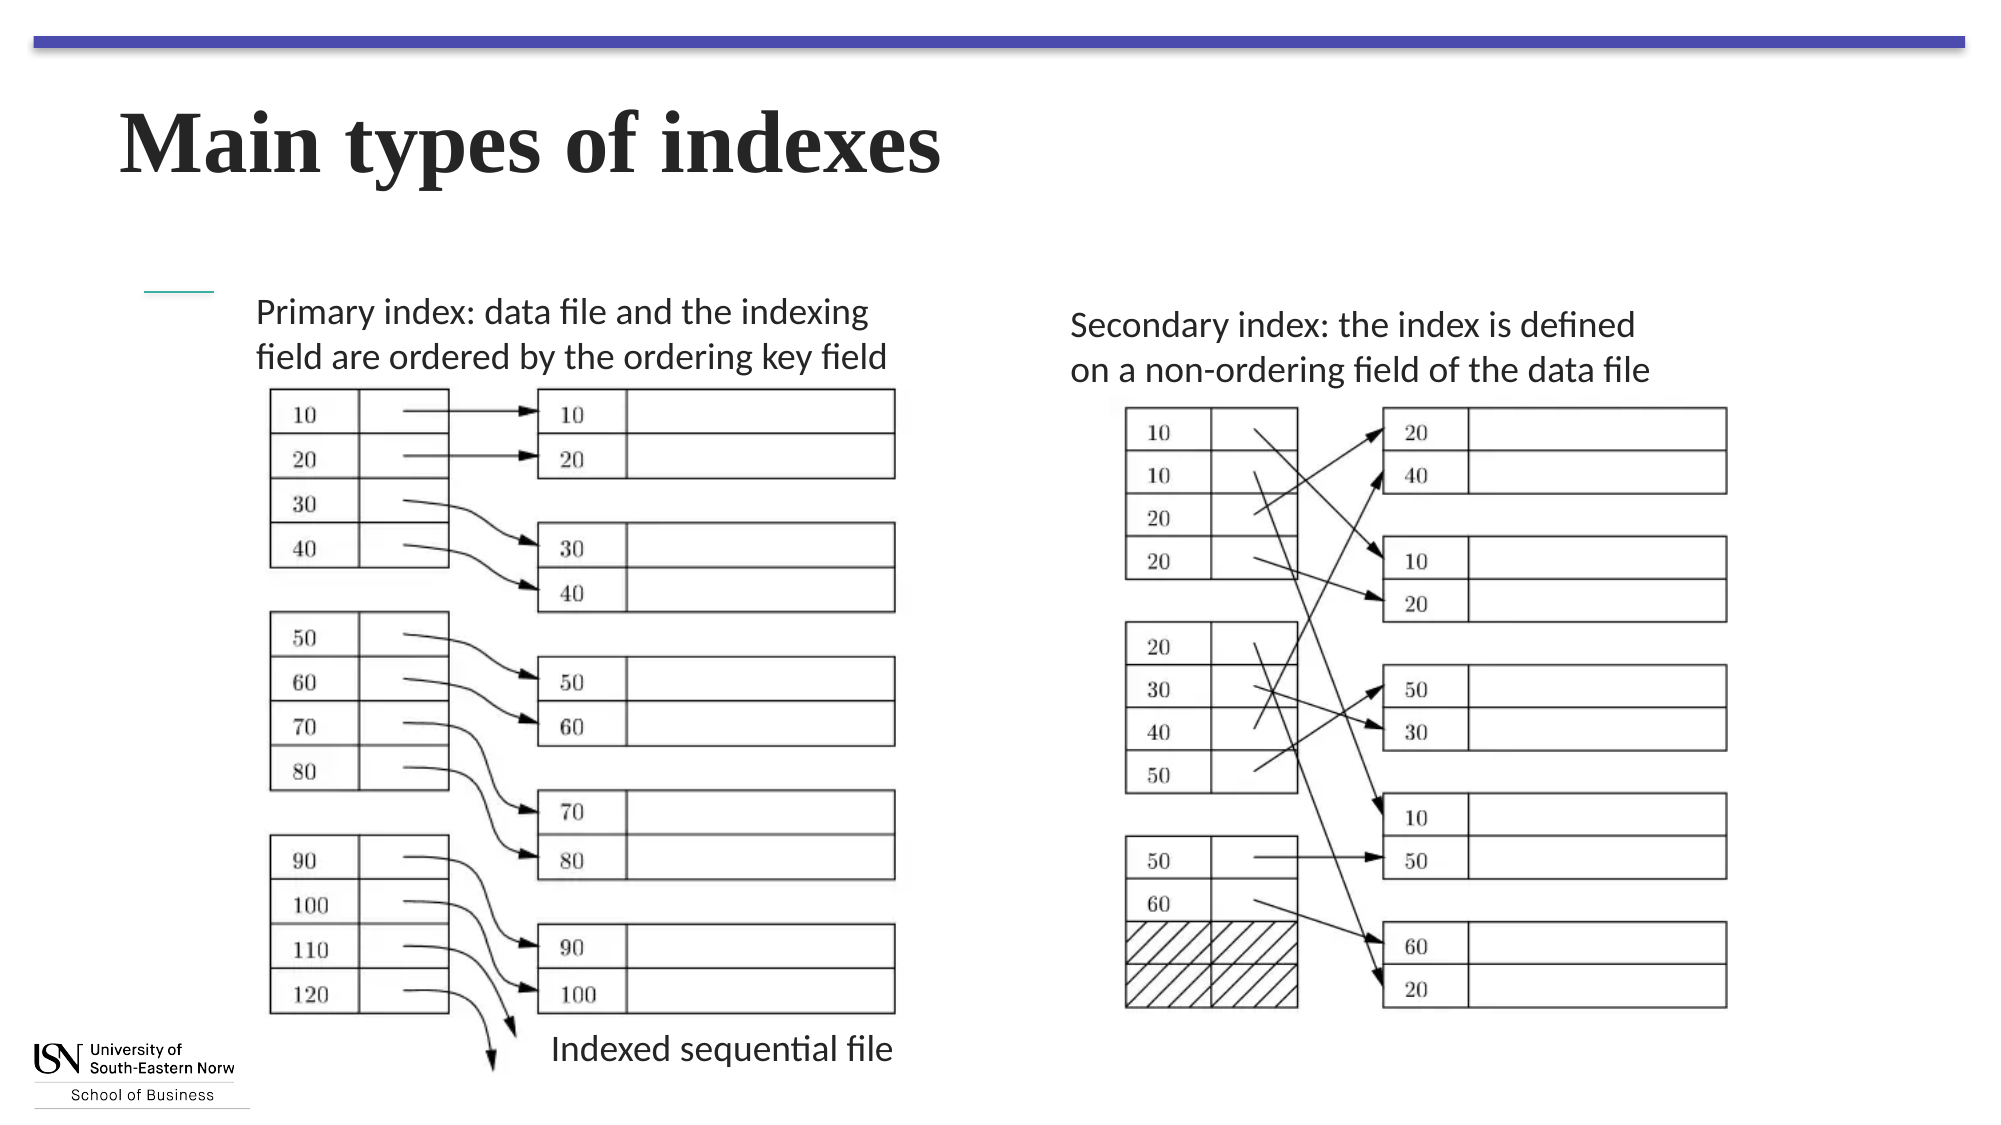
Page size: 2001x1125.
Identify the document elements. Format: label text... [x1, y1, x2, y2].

text_box Secondary index: the index is defined on a non-ordering field of the data file [1055, 292, 1696, 398]
text_box Primary index: data file and the indexing field are ordered by the ordering key field [241, 279, 925, 365]
picture [1109, 394, 1748, 1018]
title Main types of indexes [119, 43, 1862, 232]
picture [16, 367, 932, 1125]
